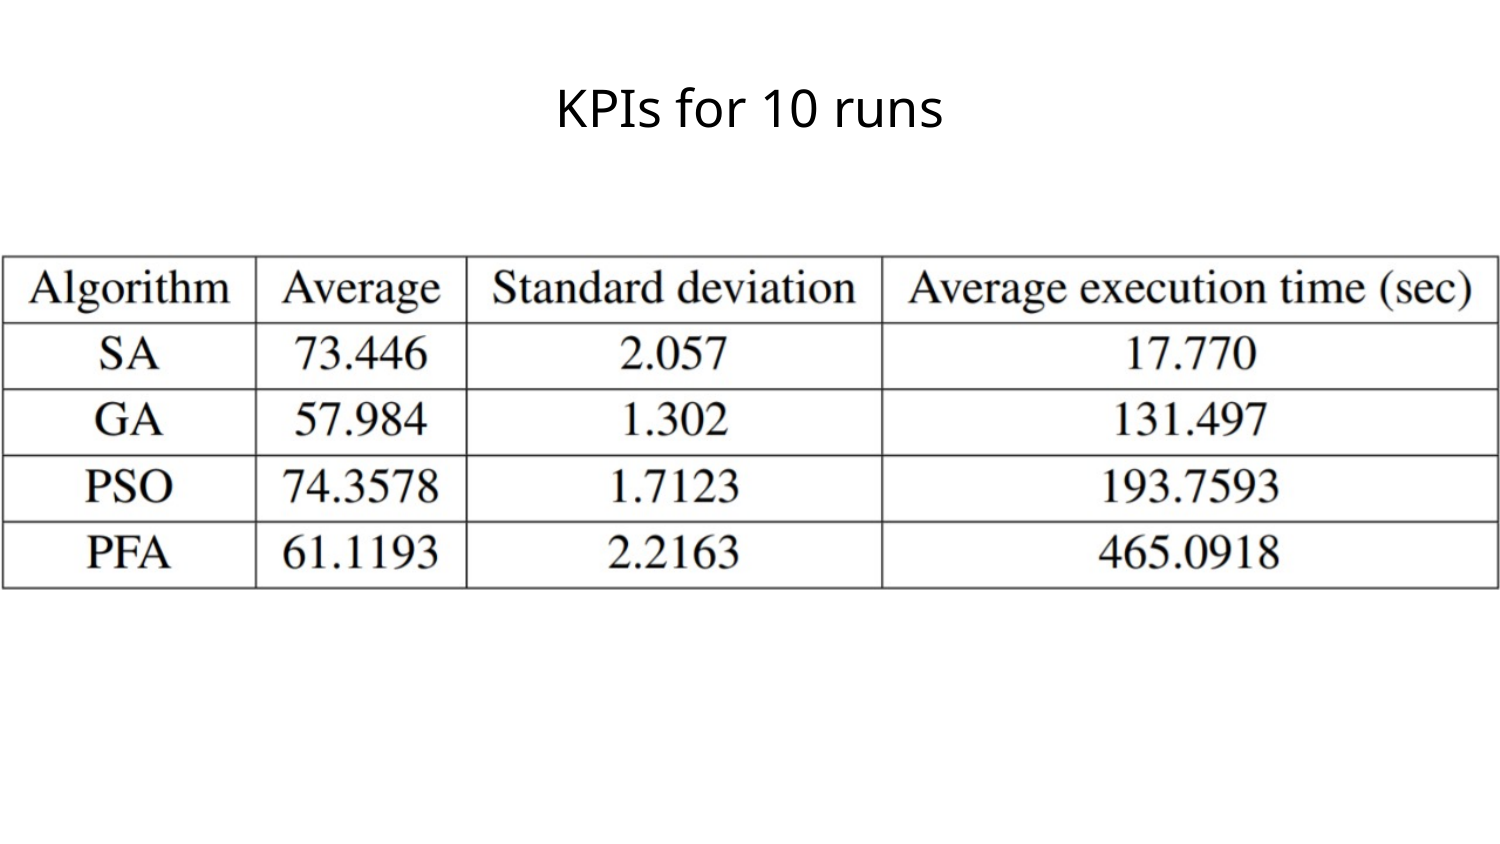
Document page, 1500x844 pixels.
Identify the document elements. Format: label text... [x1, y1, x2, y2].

title KPIs for 10 runs [67, 67, 1433, 147]
picture [0, 253, 1500, 591]
